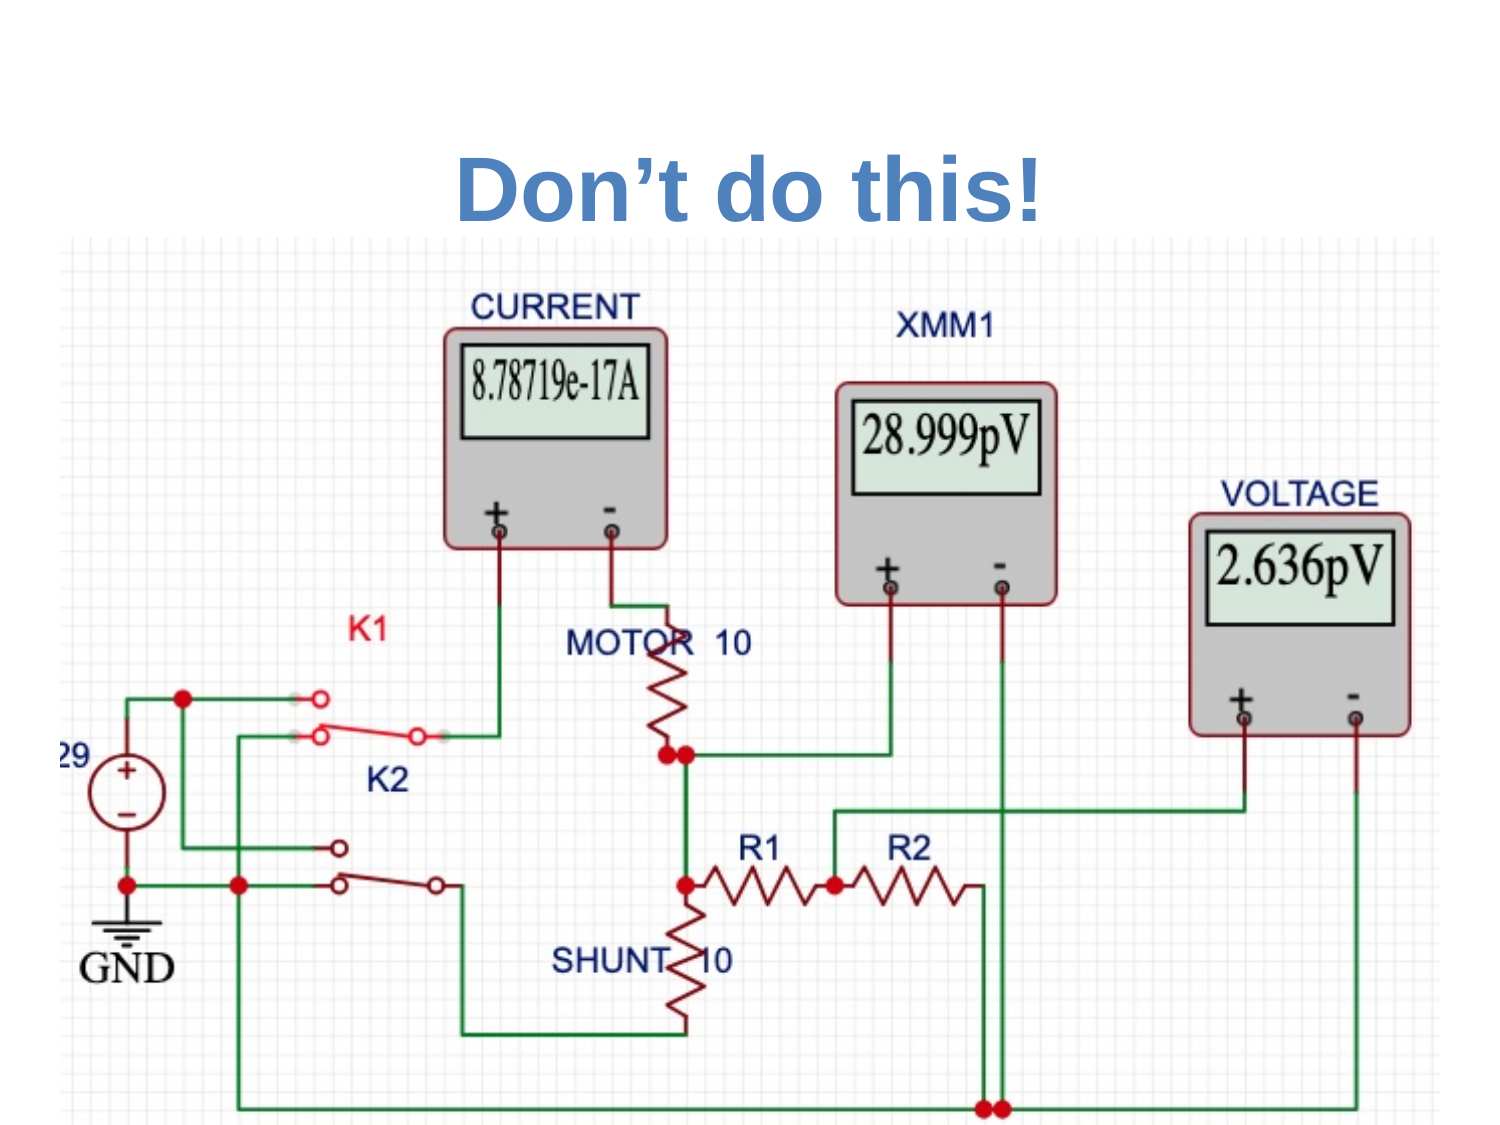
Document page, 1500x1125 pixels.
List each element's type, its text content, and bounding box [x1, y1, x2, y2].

title Don’t do this! [76, 113, 1424, 235]
picture [59, 237, 1441, 1125]
